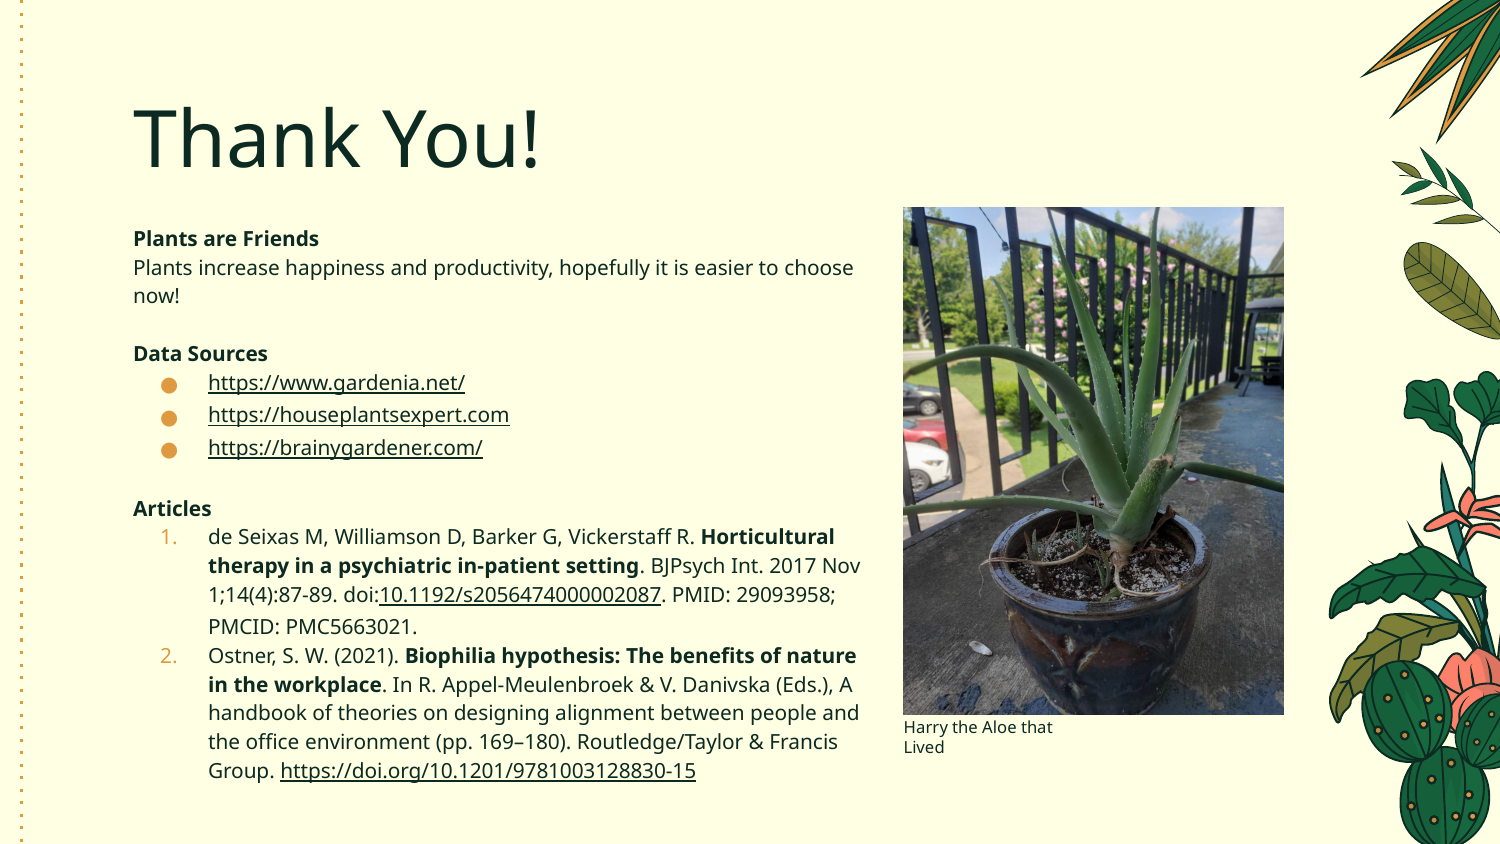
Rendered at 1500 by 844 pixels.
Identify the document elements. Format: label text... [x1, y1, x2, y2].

title Thank You! [118, 72, 1382, 167]
list Plants are Friends Plants increase happiness and productivity, hopefully it is easier to choose now! Data Sources https://www.gardenia.net/ https://houseplantsexpert.com https://brainygardener.com/ Articles de Seixas M, Williamson D, Barker G, Vickerstaff R. Horticultural therapy in a psychiatric in-patient setting. BJPsych Int. 2017 Nov 1;14(4):87-89. doi:10.1192/s2056474000002087. PMID: 29093958; PMCID: PMC5663021. Ostner, S. W. (2021). Biophilia hypothesis: The benefits of nature in the workplace. In R. Appel-Meulenbroek & V. Danivska (Eds.), A handbook of theories on designing alignment between people and the office environment (pp. 169–180). Routledge/Taylor & Francis Group. https://doi.org/10.1201/9781003128830-15 [118, 207, 889, 749]
text_box Harry the Aloe that Lived [888, 701, 1106, 748]
picture [903, 207, 1284, 715]
